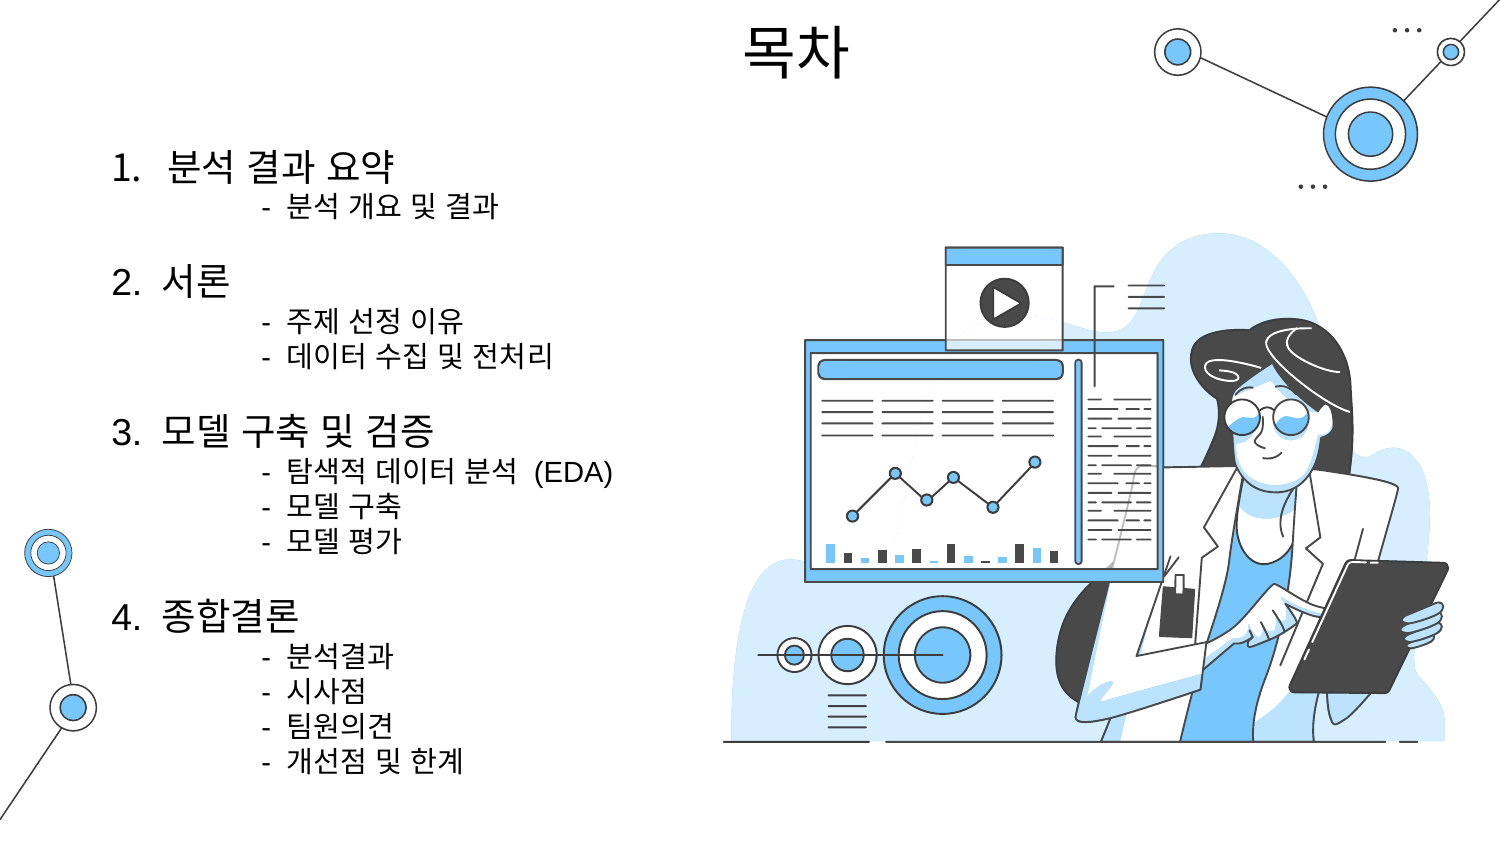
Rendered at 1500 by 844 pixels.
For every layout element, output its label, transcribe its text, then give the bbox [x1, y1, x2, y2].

text_box 분석 결과 요약 - 분석 개요 및 결과 2. 서론 - 주제 선정 이유 - 데이터 수집 및 전처리 3. 모델 구축 및 검증 - 탐색적 데이터 분석 (EDA) - 모델 구축 - 모델 평가 4. 종합결론 - 분석결과 - 시사점 - 팀원의견 - 개선점 및 한계 [96, 136, 1459, 786]
text_box 목차 [491, 8, 1101, 94]
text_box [722, 233, 1450, 744]
